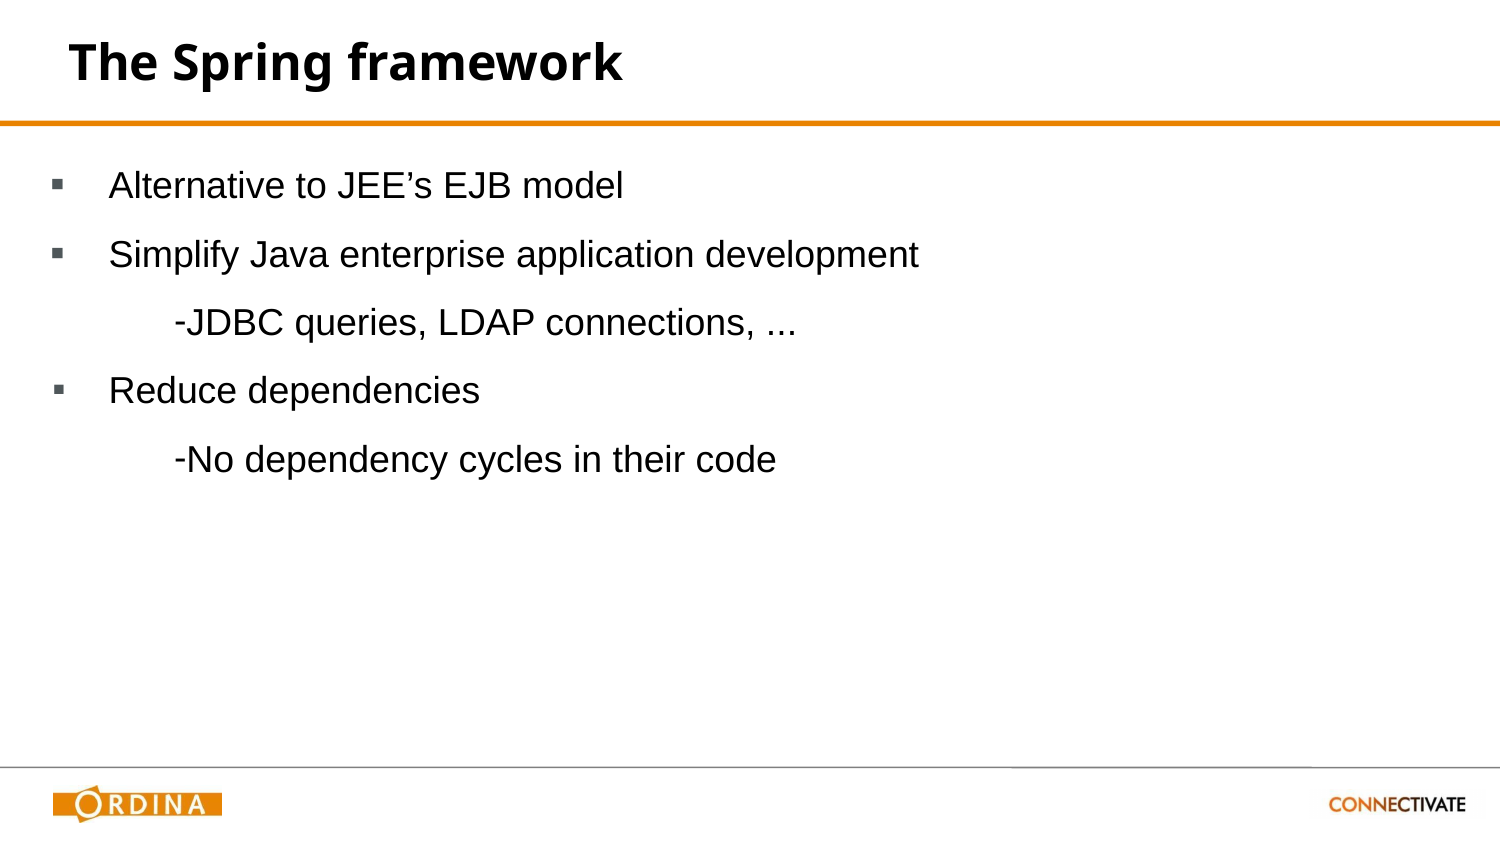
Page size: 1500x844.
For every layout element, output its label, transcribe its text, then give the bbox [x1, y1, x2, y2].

list Alternative to JEE’s EJB model Simplify Java enterprise application development JDBC queries, LDAP connections, ... Reduce dependencies No dependency cycles in their code [18, 139, 1460, 750]
picture [53, 785, 222, 823]
title The Spring framework [53, 0, 1459, 121]
picture [1310, 790, 1486, 819]
